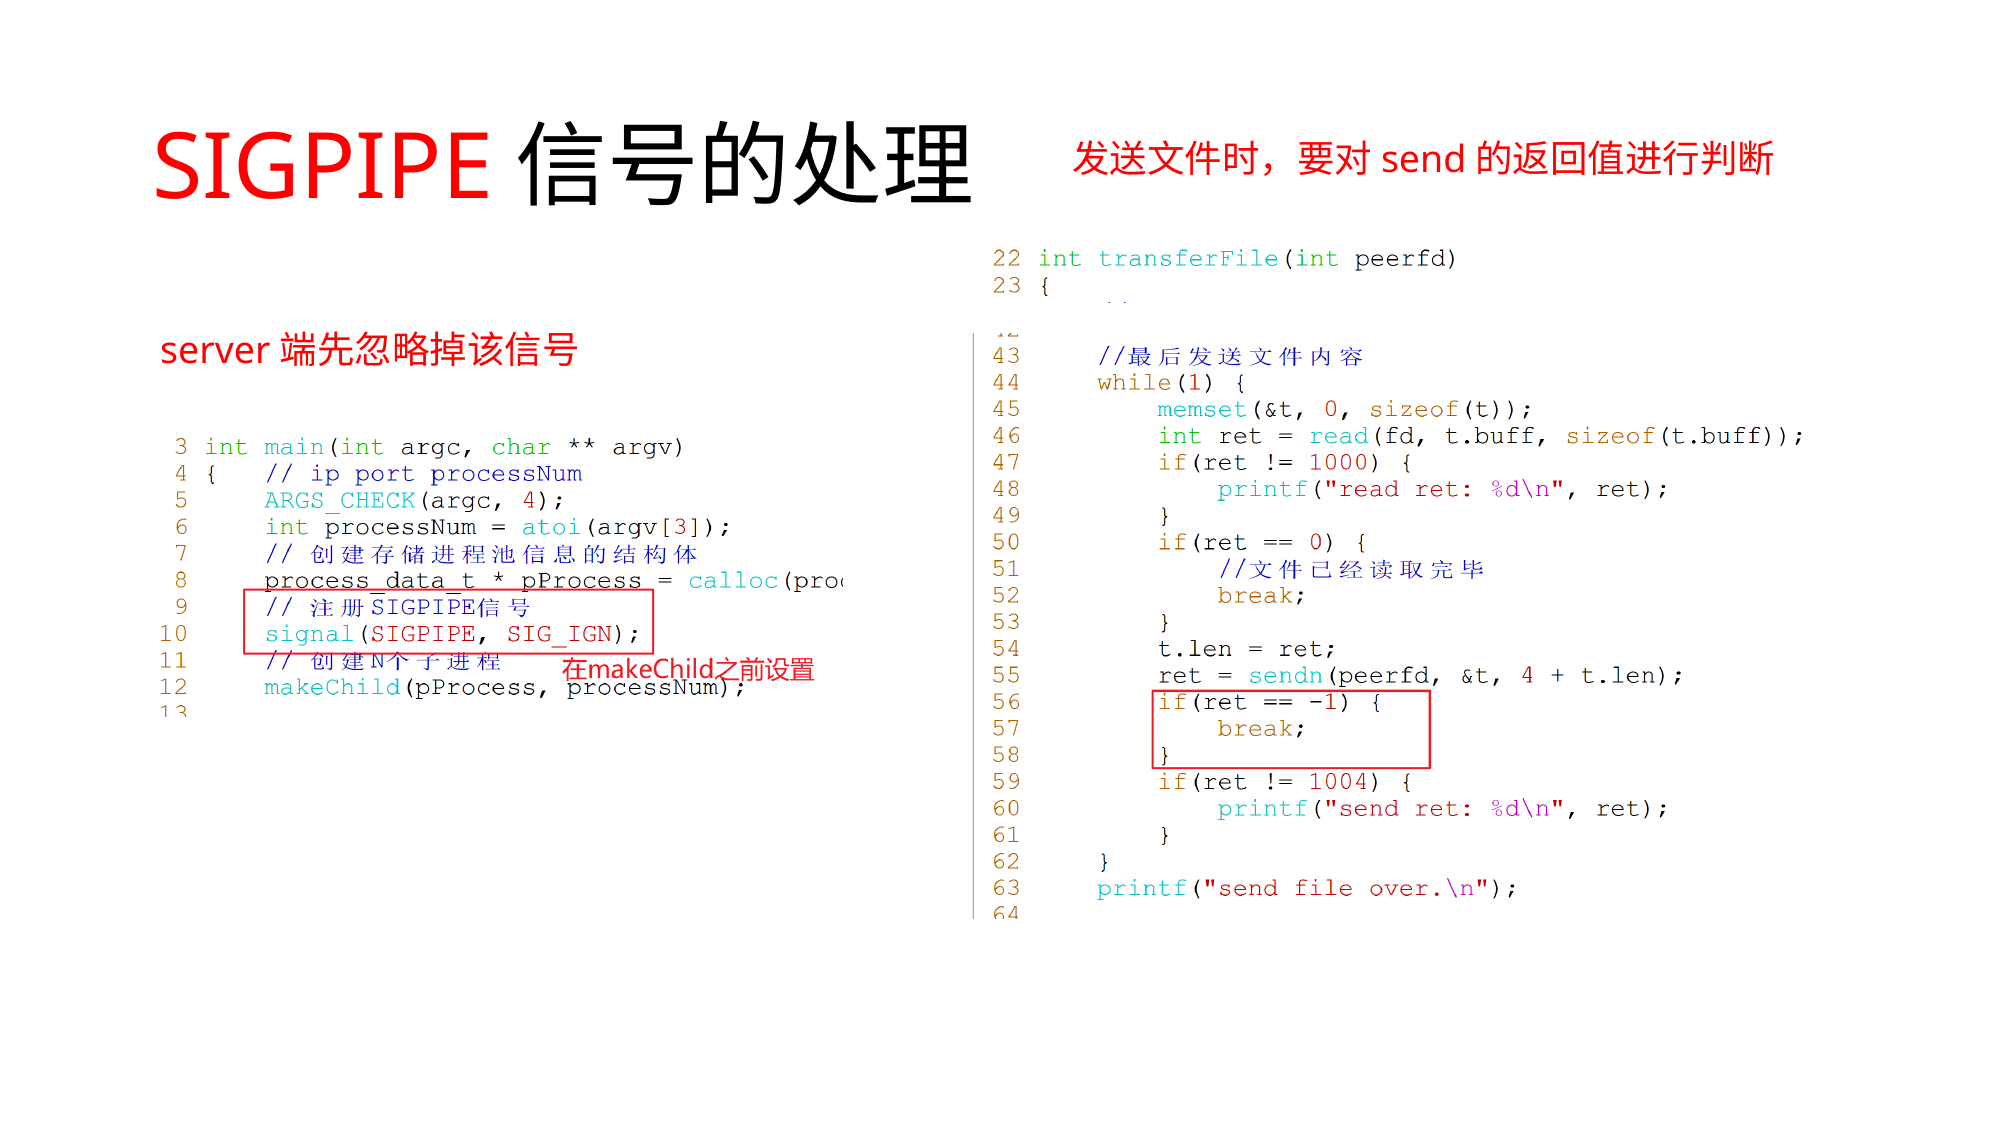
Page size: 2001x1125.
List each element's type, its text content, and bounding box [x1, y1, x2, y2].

text_box 发送文件时，要对send的返回值进行判断 [1057, 127, 1791, 188]
picture [978, 242, 1543, 303]
text_box server端先忽略掉该信号 [145, 318, 595, 378]
picture [972, 333, 1852, 919]
title SIGPIPE信号的处理 [137, 59, 1863, 278]
picture [156, 428, 843, 717]
